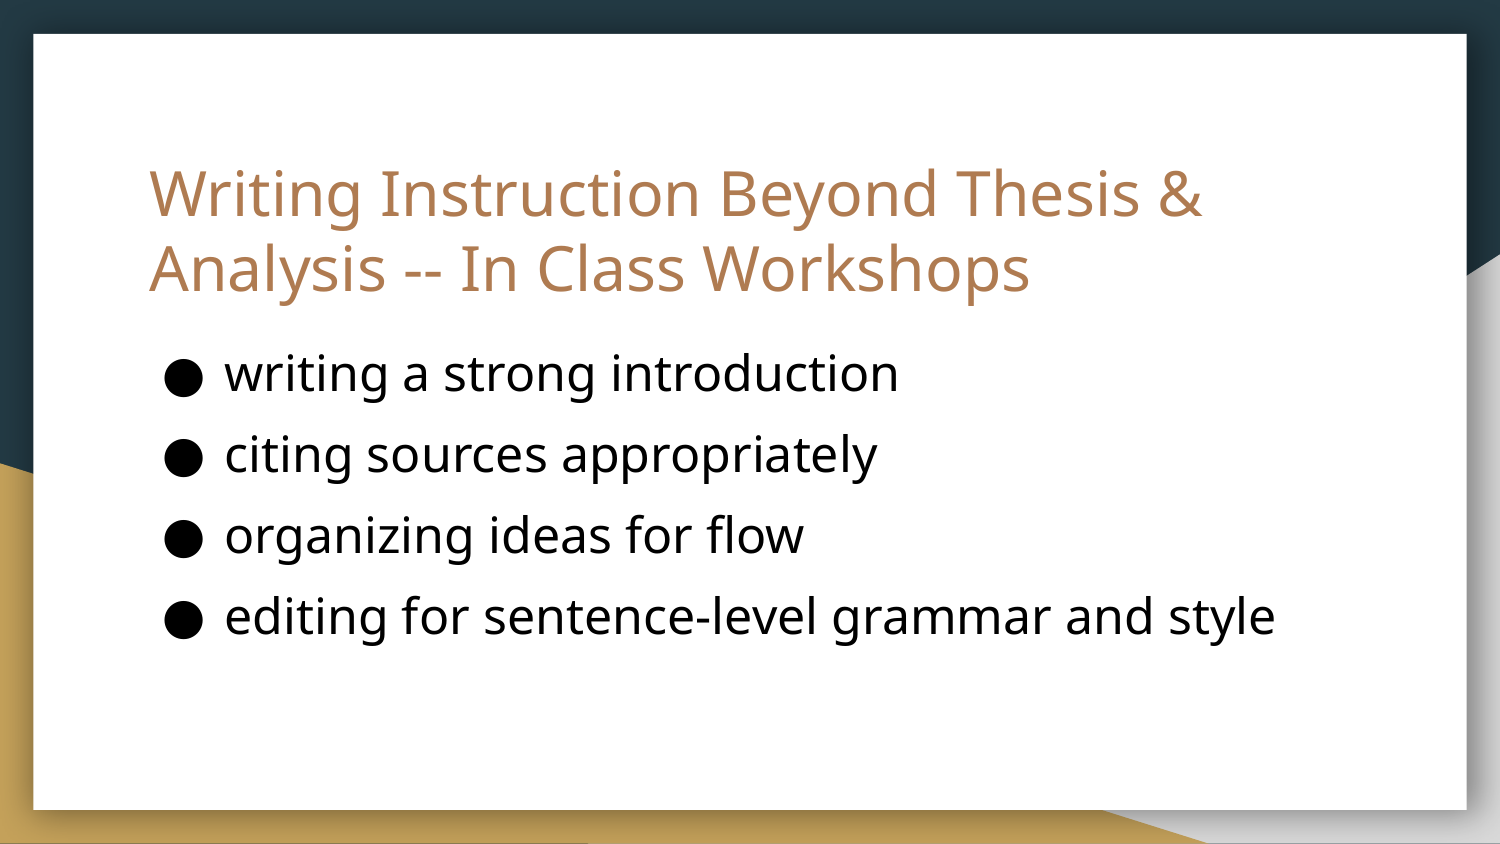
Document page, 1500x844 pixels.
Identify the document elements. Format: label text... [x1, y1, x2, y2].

title Writing Instruction Beyond Thesis & Analysis -- In Class Workshops [134, 138, 1366, 296]
list writing a strong introduction citing sources appropriately organizing ideas for flow editing for sentence-level grammar and style [134, 326, 1366, 729]
